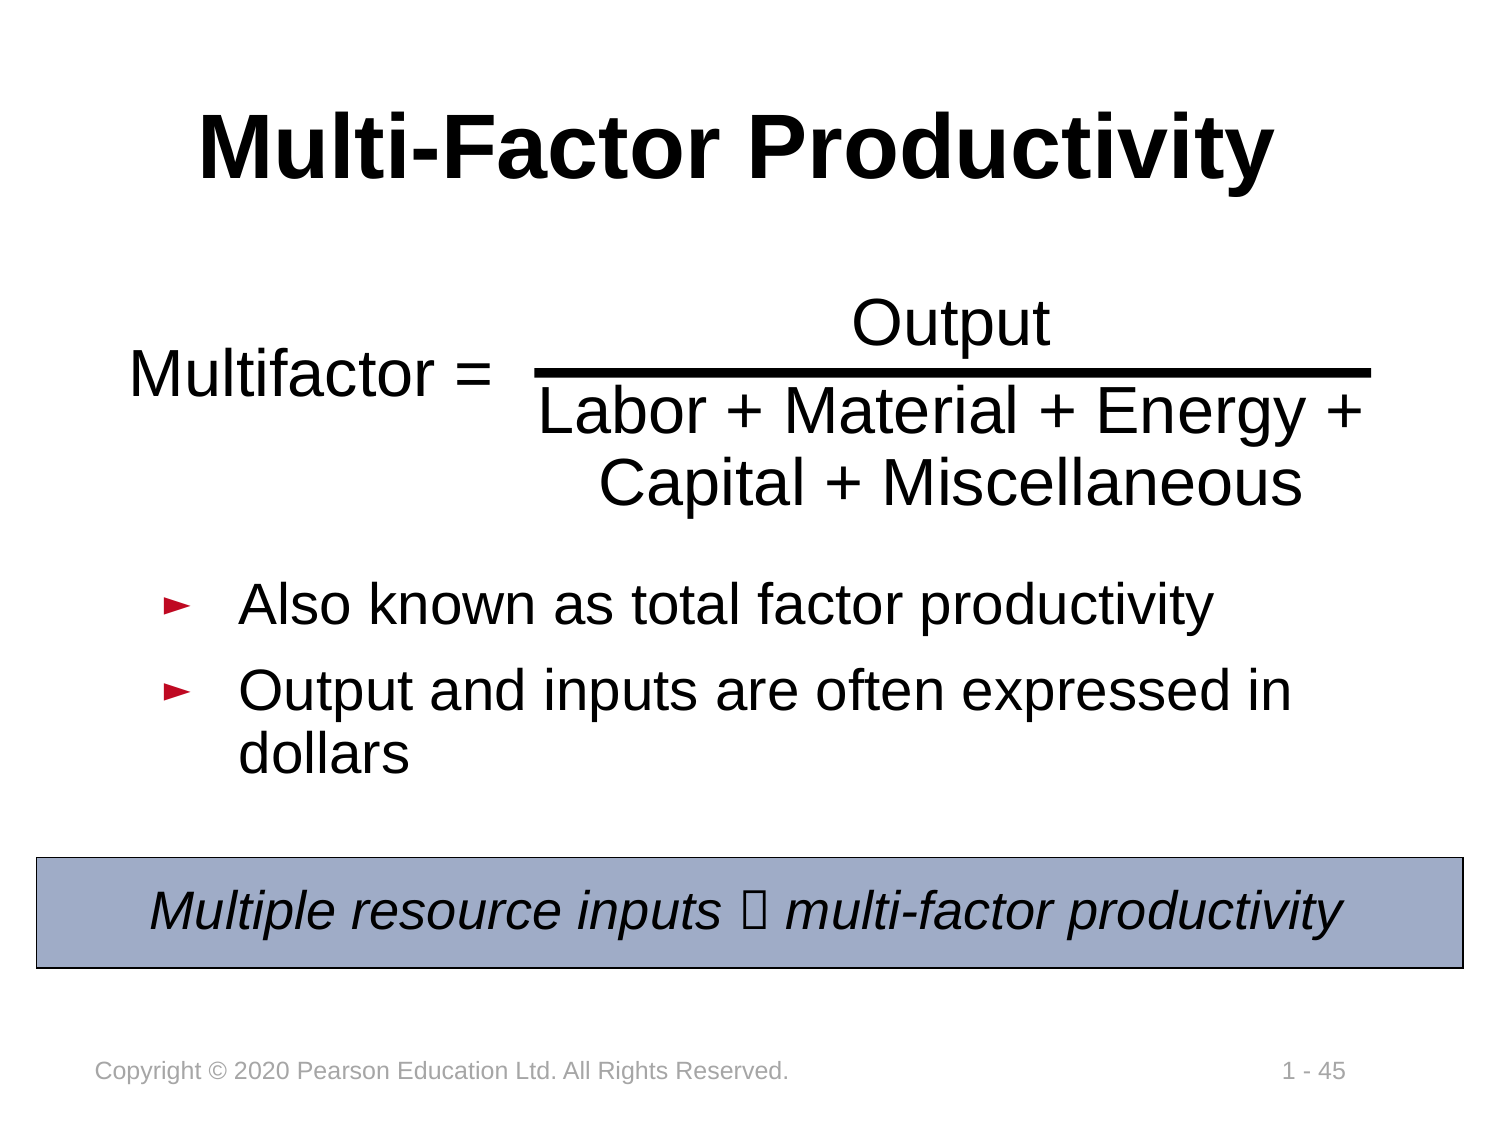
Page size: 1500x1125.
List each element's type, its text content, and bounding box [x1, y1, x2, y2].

text_box Also known as total factor productivity Output and inputs are often expressed in dollars [148, 566, 1347, 794]
title Multi-Factor Productivity [112, 71, 1388, 213]
text_box Multiple resource inputs  multi-factor productivity [36, 857, 1463, 968]
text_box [111, 280, 1388, 536]
